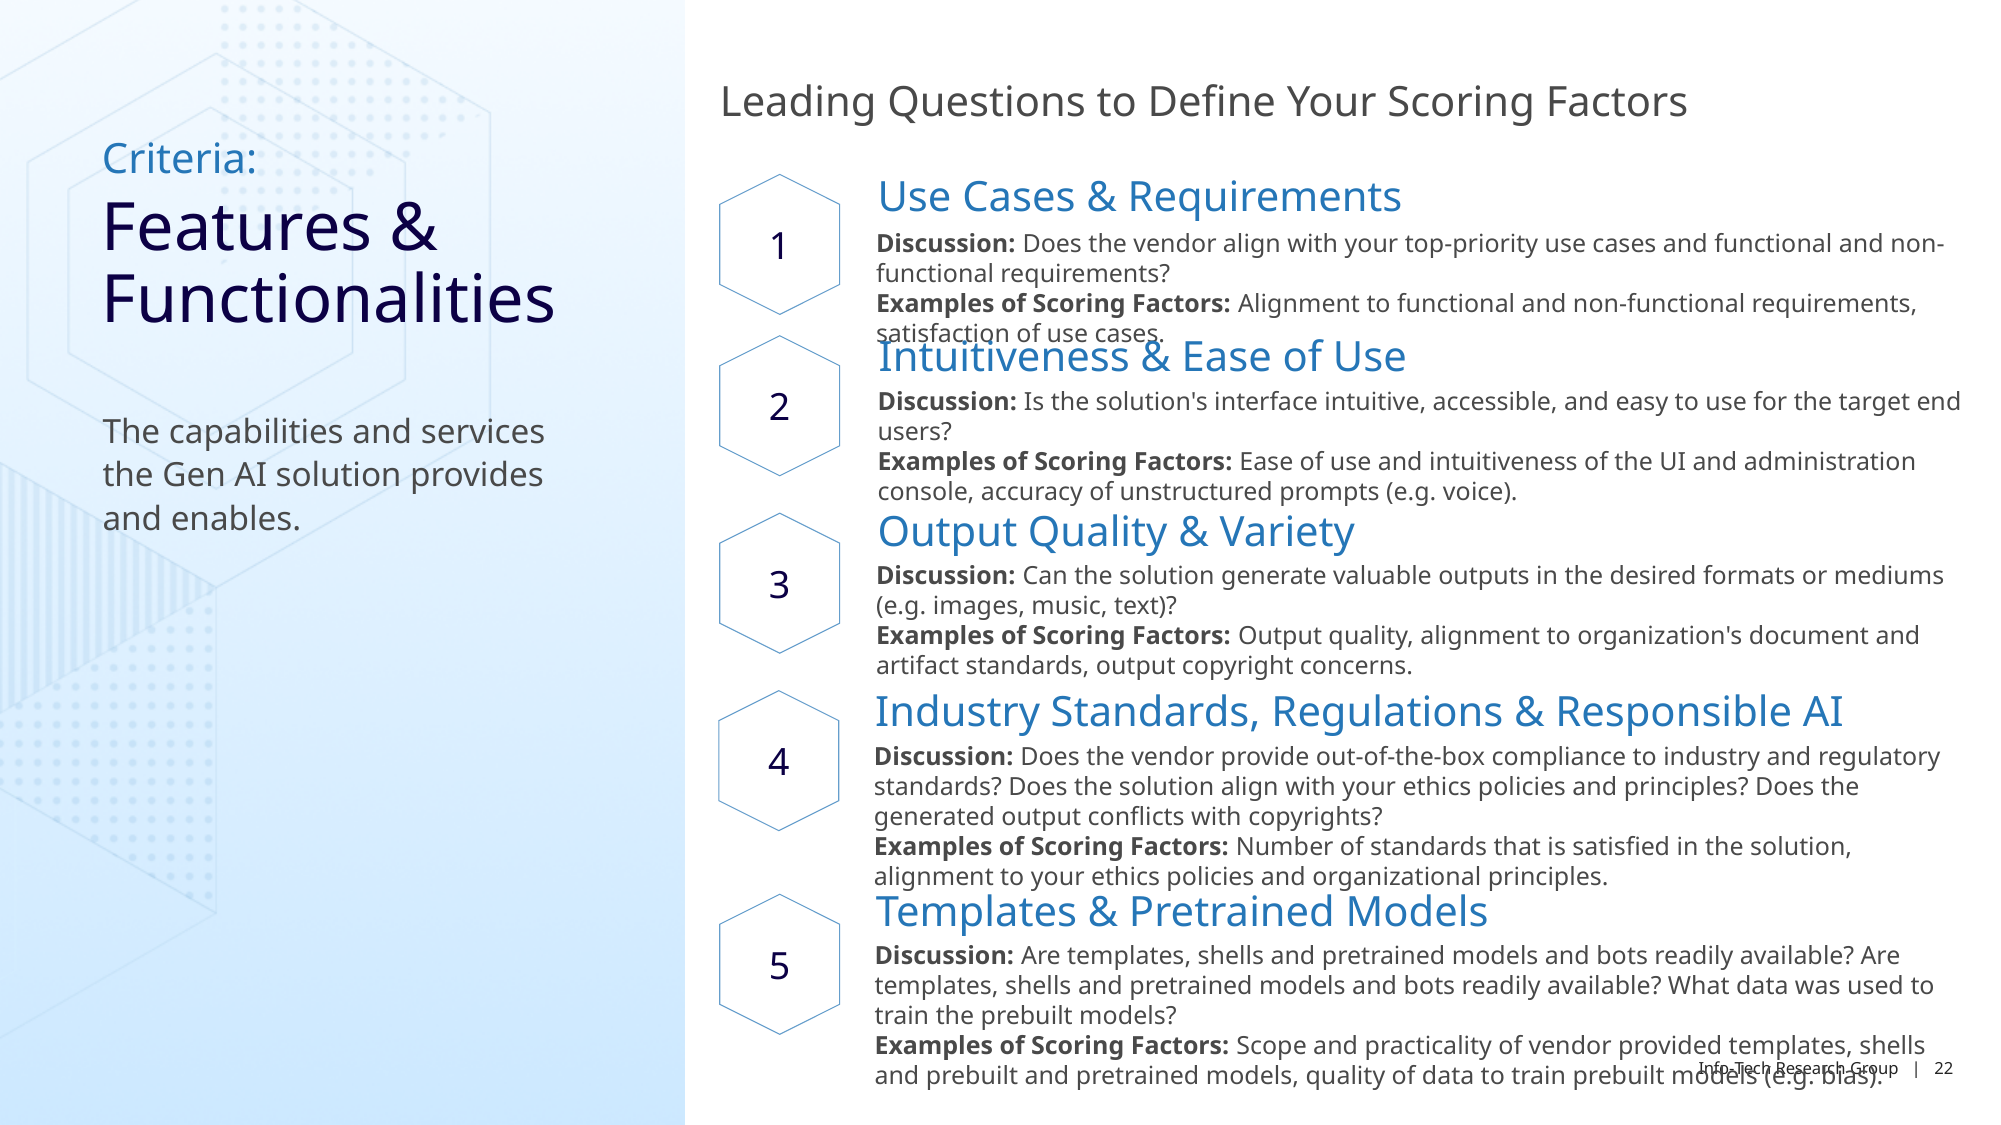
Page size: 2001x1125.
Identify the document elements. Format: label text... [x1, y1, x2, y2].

text_box Output Quality & Variety [877, 510, 1748, 559]
text_box Leading Questions to Define Your Scoring Factors [719, 80, 1911, 150]
text_box Intuitiveness & Ease of Use [878, 335, 1751, 385]
text_box Discussion: Can the solution generate valuable outputs in the desired formats or mediums (e.g. images, music, text)? Examples of Scoring Factors: Output quality, alignment to organization's document and artifact standards, output copyright concerns. [876, 559, 1964, 686]
text_box Discussion: Does the vendor provide out-of-the-box compliance to industry and regulatory standards? Does the solution align with your ethics policies and principles? Does the generated output conflicts with copyrights? Examples of Scoring Factors: Number of standards that is satisfied in the solution, alignment to your ethics policies and organizational principles. [873, 740, 1962, 867]
text_box 5 [718, 893, 841, 1036]
text_box 4 [717, 689, 840, 832]
text_box Discussion: Is the solution's interface intuitive, accessible, and easy to use for the target end users? Examples of Scoring Factors: Ease of use and intuitiveness of the UI and administration console, accuracy of unstructured prompts (e.g. voice). [877, 385, 1965, 512]
text_box Criteria: [101, 137, 605, 193]
text_box Industry Standards, Regulations & Responsible AI [875, 690, 1962, 740]
picture [0, 0, 685, 1125]
text_box Features & Functionalities [101, 193, 606, 263]
text_box 1 [718, 173, 841, 316]
text_box Discussion: Are templates, shells and pretrained models and bots readily available? Are templates, shells and pretrained models and bots readily available? What data was used to train the prebuilt models? Examples of Scoring Factors: Scope and practicality of vendor provided templates, shells and prebuilt and pretrained models, quality of data to train prebuilt models (e.g. bias). [874, 939, 1962, 1066]
text_box Templates & Pretrained Models [875, 890, 1747, 939]
text_box The capabilities and services the Gen AI solution provides and enables. [102, 405, 605, 1012]
text_box Discussion: Does the vendor align with your top-priority use cases and functional and non-functional requirements? Examples of Scoring Factors: Alignment to functional and non-functional requirements, satisfaction of use cases. [876, 227, 1964, 307]
text_box Use Cases & Requirements [877, 175, 1749, 227]
text_box 2 [718, 334, 841, 477]
text_box 3 [718, 512, 841, 655]
